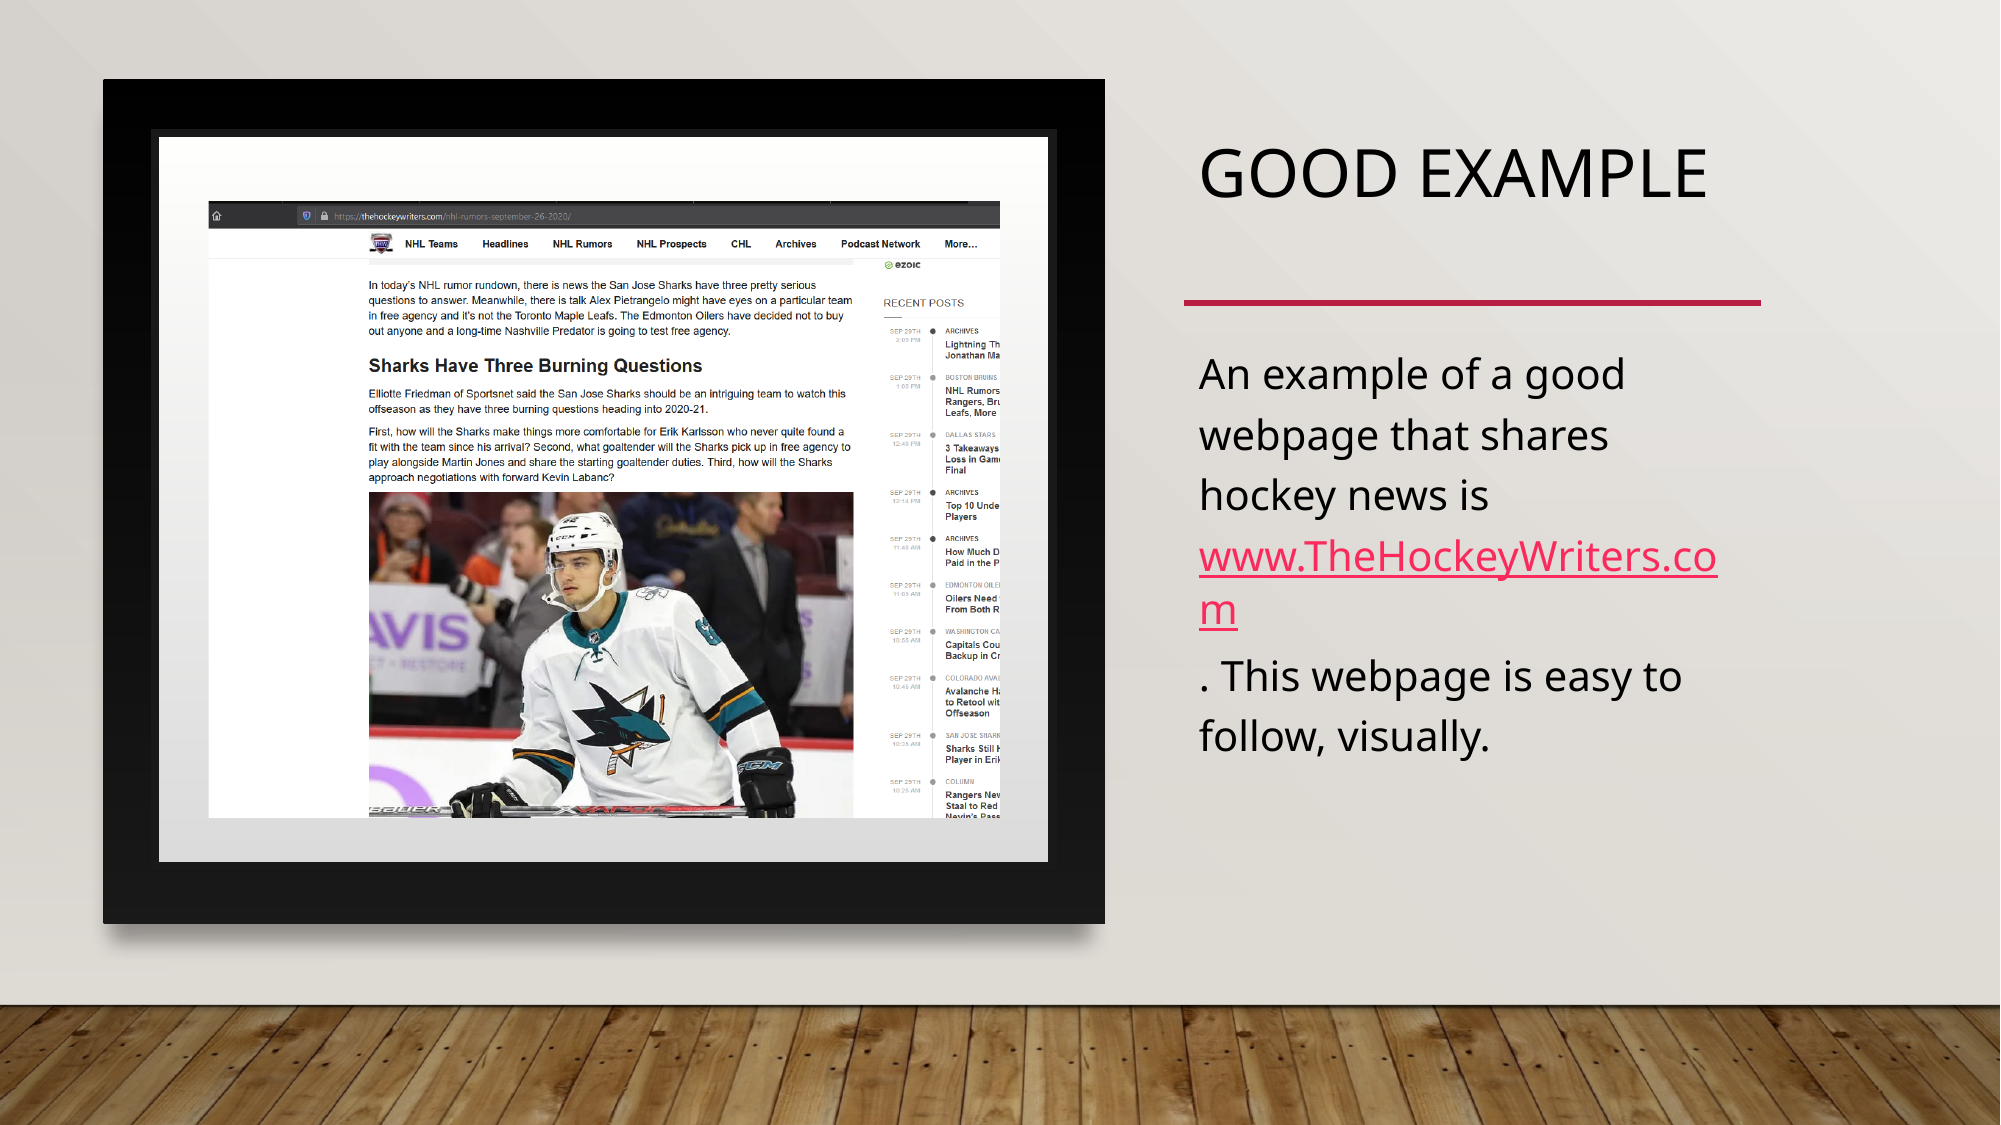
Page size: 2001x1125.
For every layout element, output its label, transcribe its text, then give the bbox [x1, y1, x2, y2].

text_box [0, 330, 2000, 1004]
picture [208, 200, 1001, 818]
picture [0, 1006, 2000, 1125]
text_box [0, 0, 2000, 330]
title Good Example [1184, 131, 1762, 302]
list An example of a good webpage that shares hockey news is www.TheHockeyWriters.com. This webpage is easy to follow, visually. [1184, 330, 1762, 897]
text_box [103, 78, 1106, 924]
